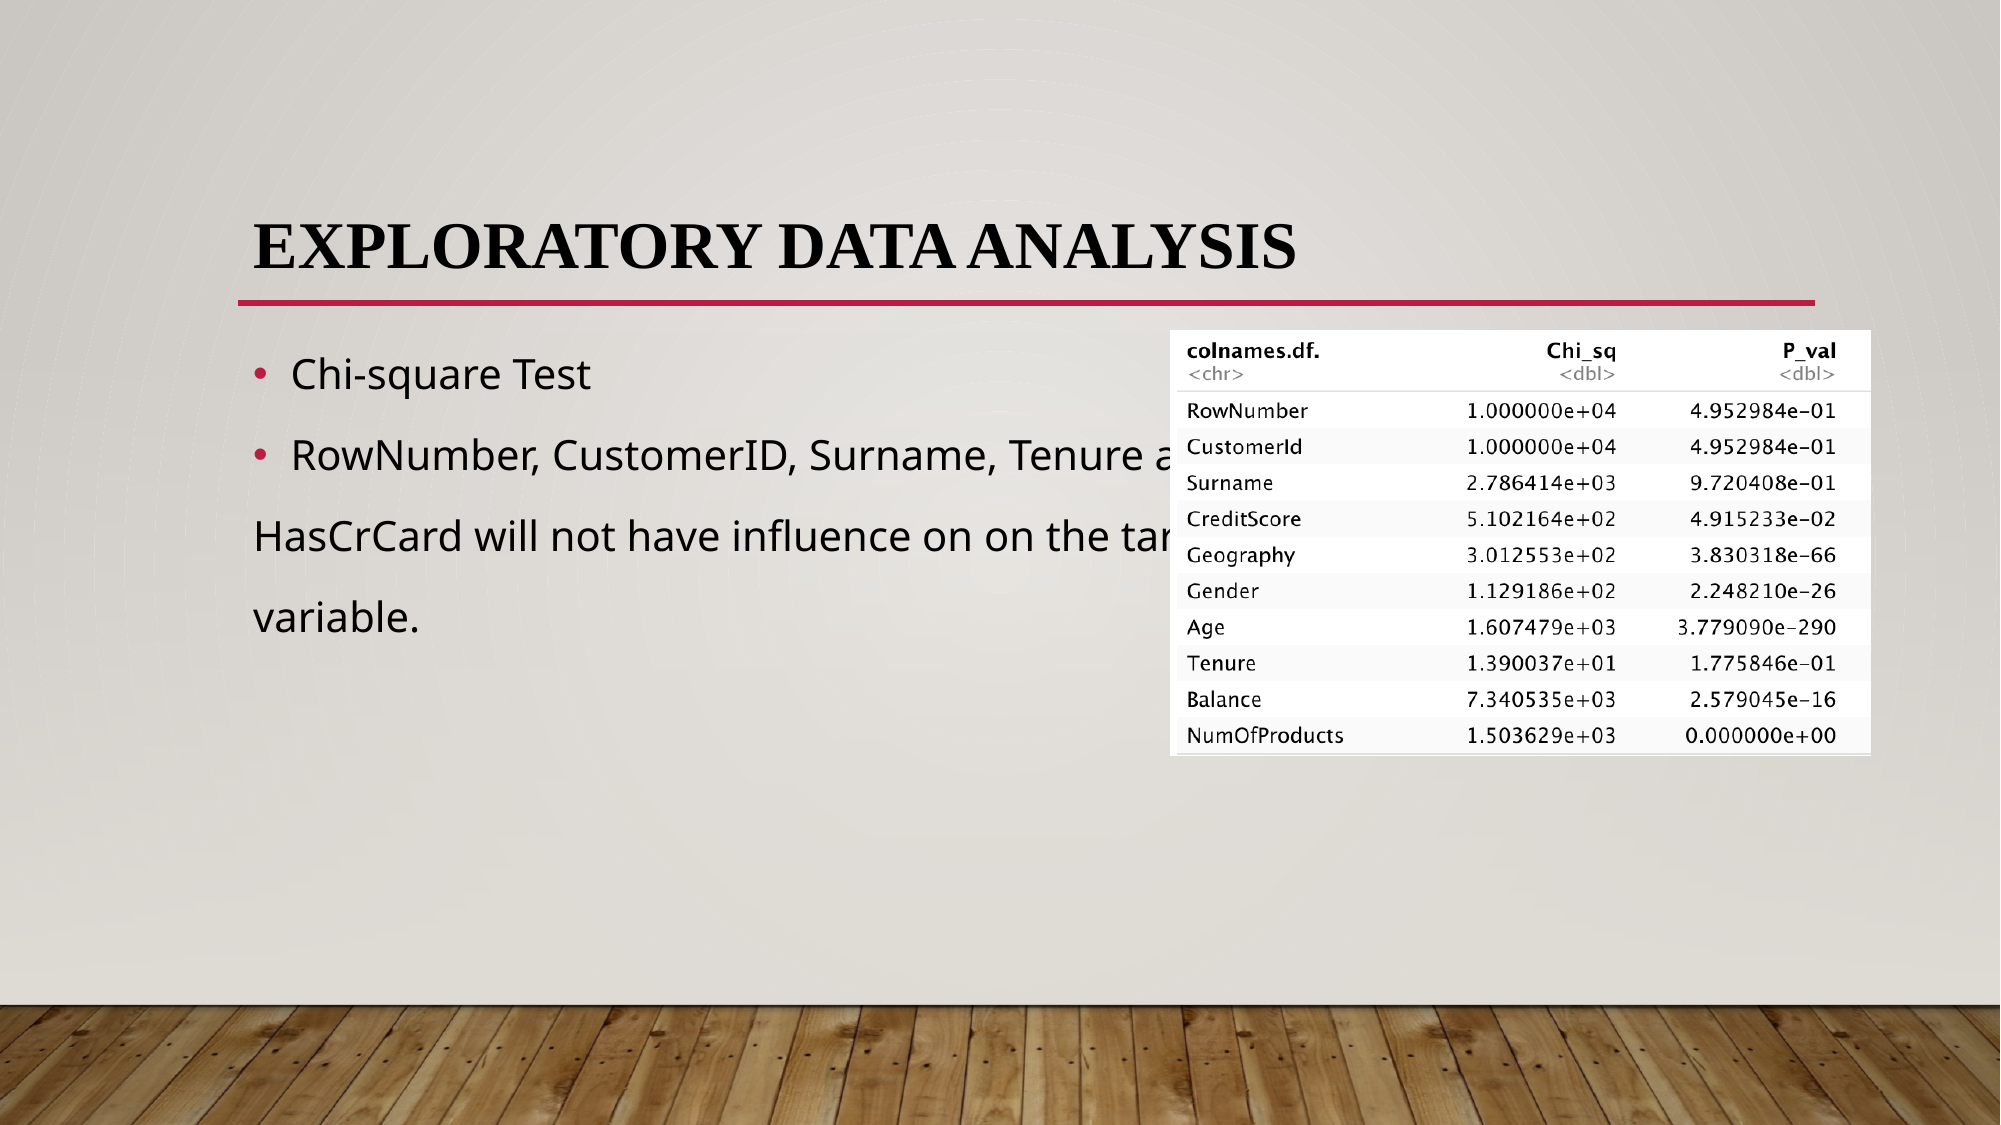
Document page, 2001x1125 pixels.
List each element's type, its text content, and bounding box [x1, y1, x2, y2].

picture [1169, 330, 1871, 756]
title Exploratory Data Analysis [238, 131, 1814, 305]
list Chi-square Test RowNumber, CustomerID, Surname, Tenure and HasCrCard will not have influence on on the target variable. [238, 330, 1814, 897]
picture [0, 1005, 2000, 1125]
